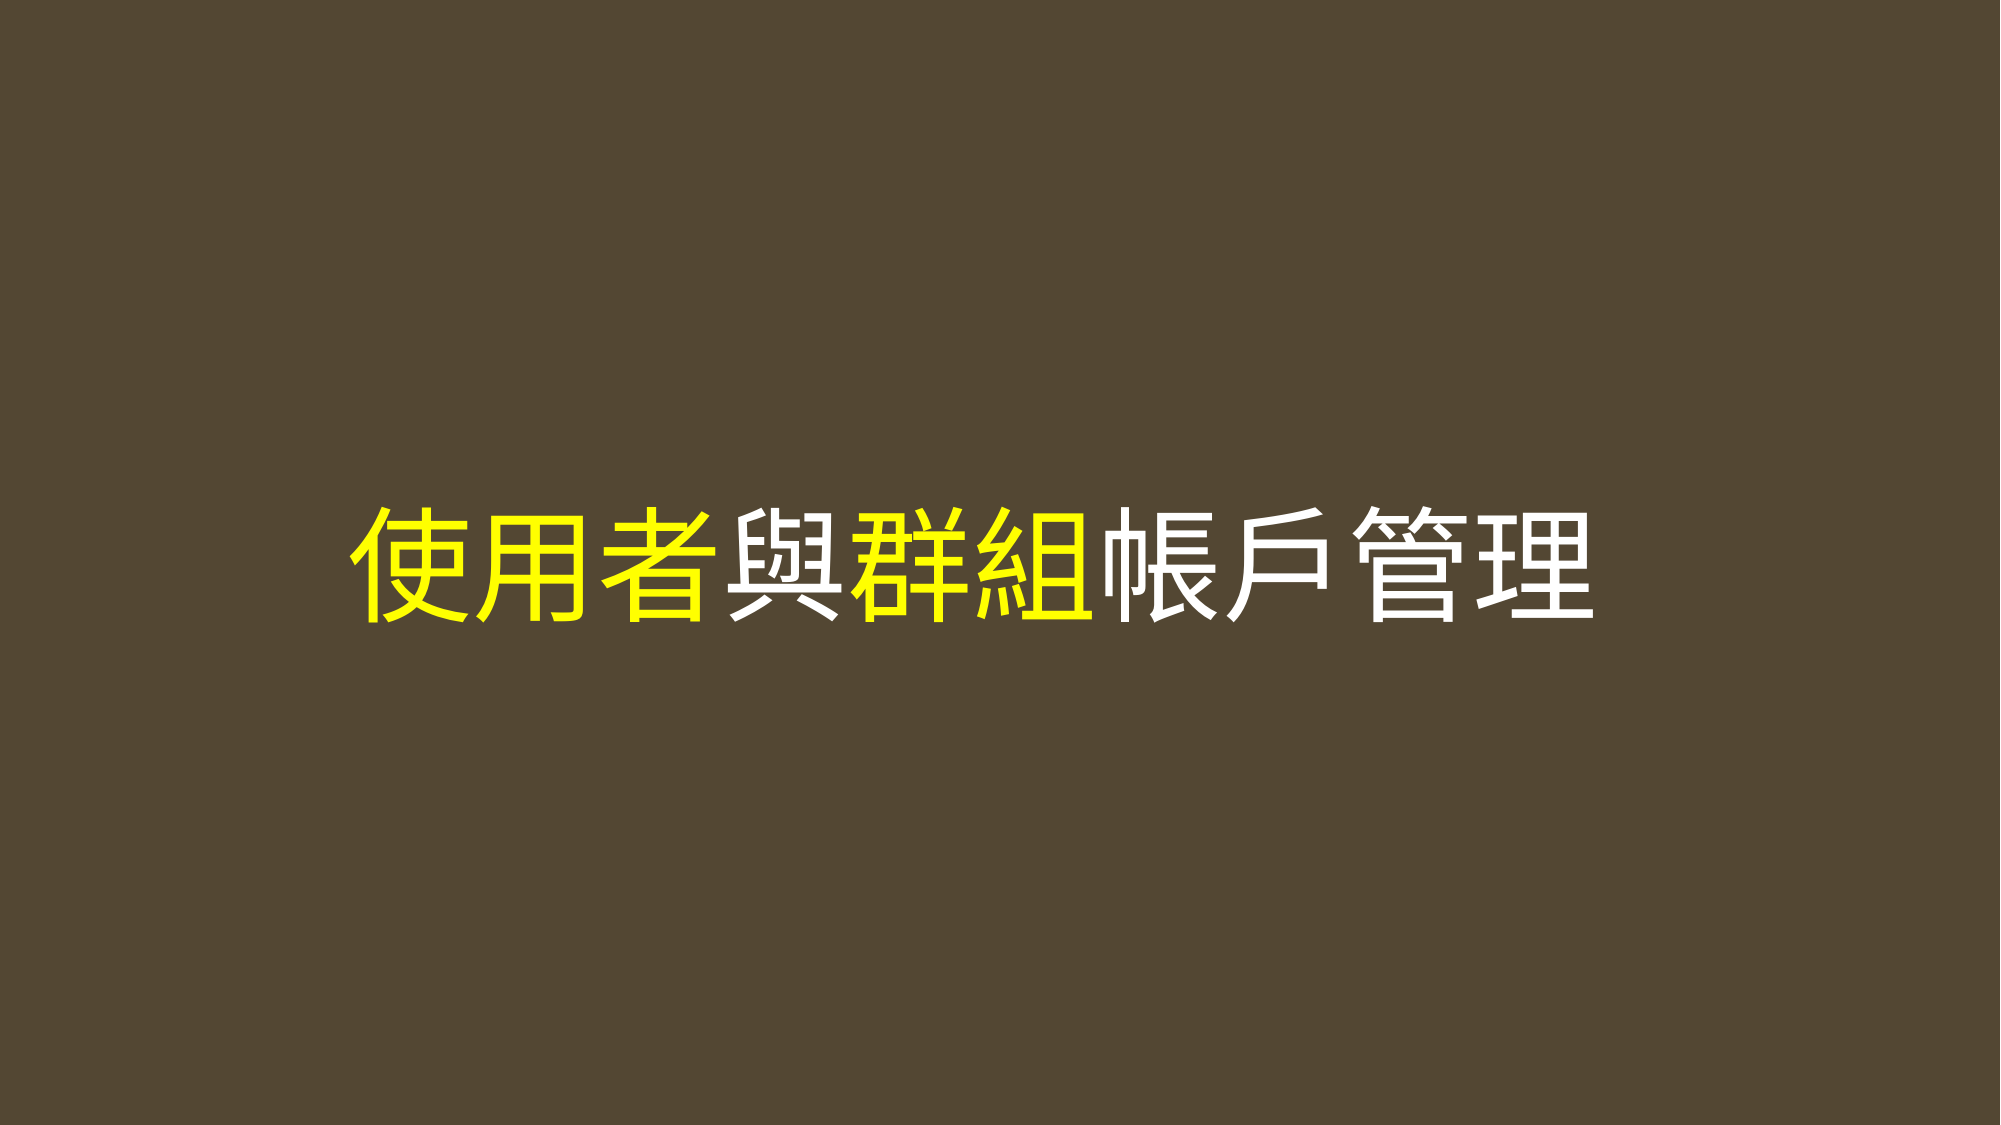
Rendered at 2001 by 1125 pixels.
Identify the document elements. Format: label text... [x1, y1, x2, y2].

text_box 使用者與群組帳戶管理 [0, 0, 2000, 1125]
